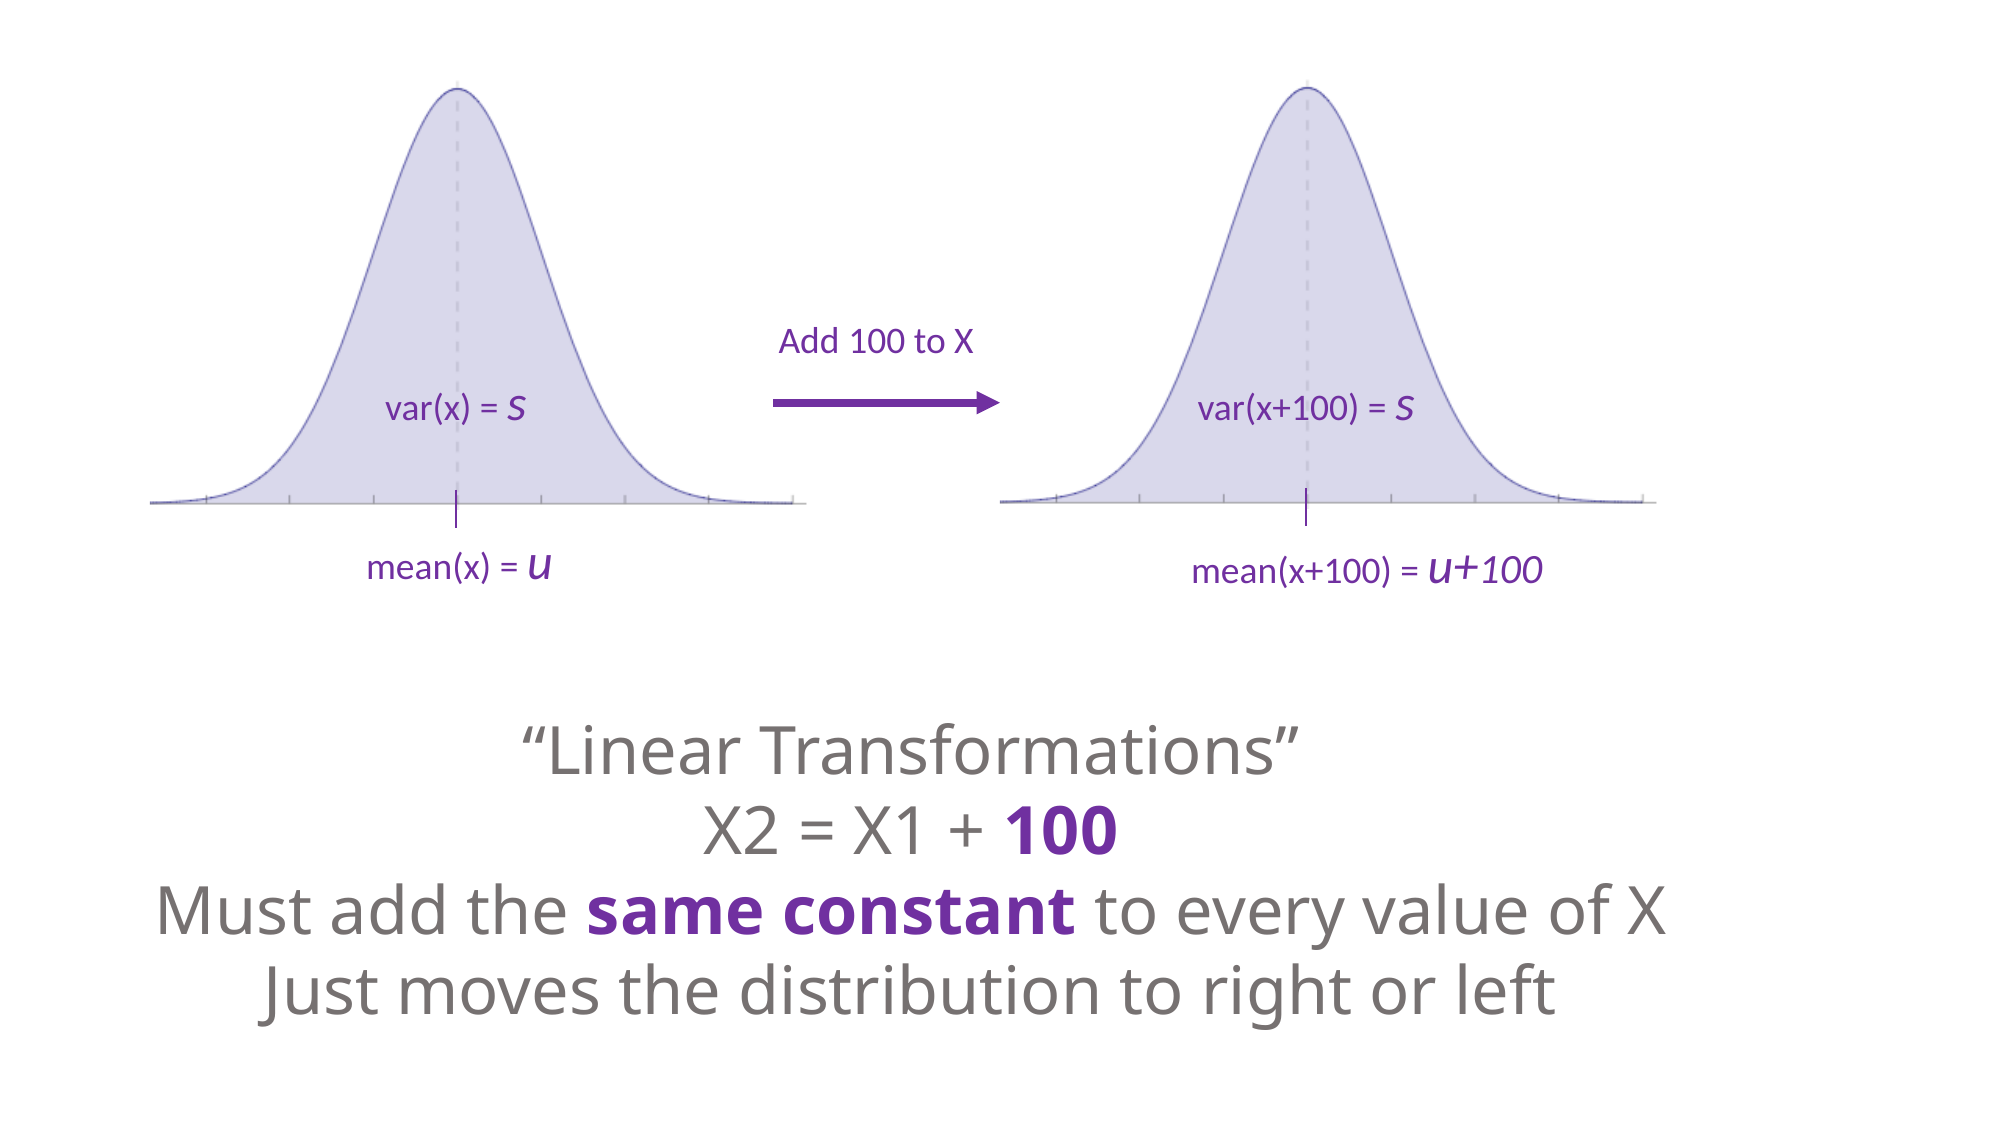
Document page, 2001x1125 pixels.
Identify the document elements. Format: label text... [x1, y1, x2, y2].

text_box Add 100 to X [813, 308, 989, 369]
picture [149, 43, 813, 510]
text_box “Linear Transformations” X2 = X1 + 100 Must add the same constant to every value of X Just moves the distribution to right or left [140, 700, 1683, 1036]
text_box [999, 42, 1663, 603]
text_box mean(x) = u [351, 522, 568, 597]
